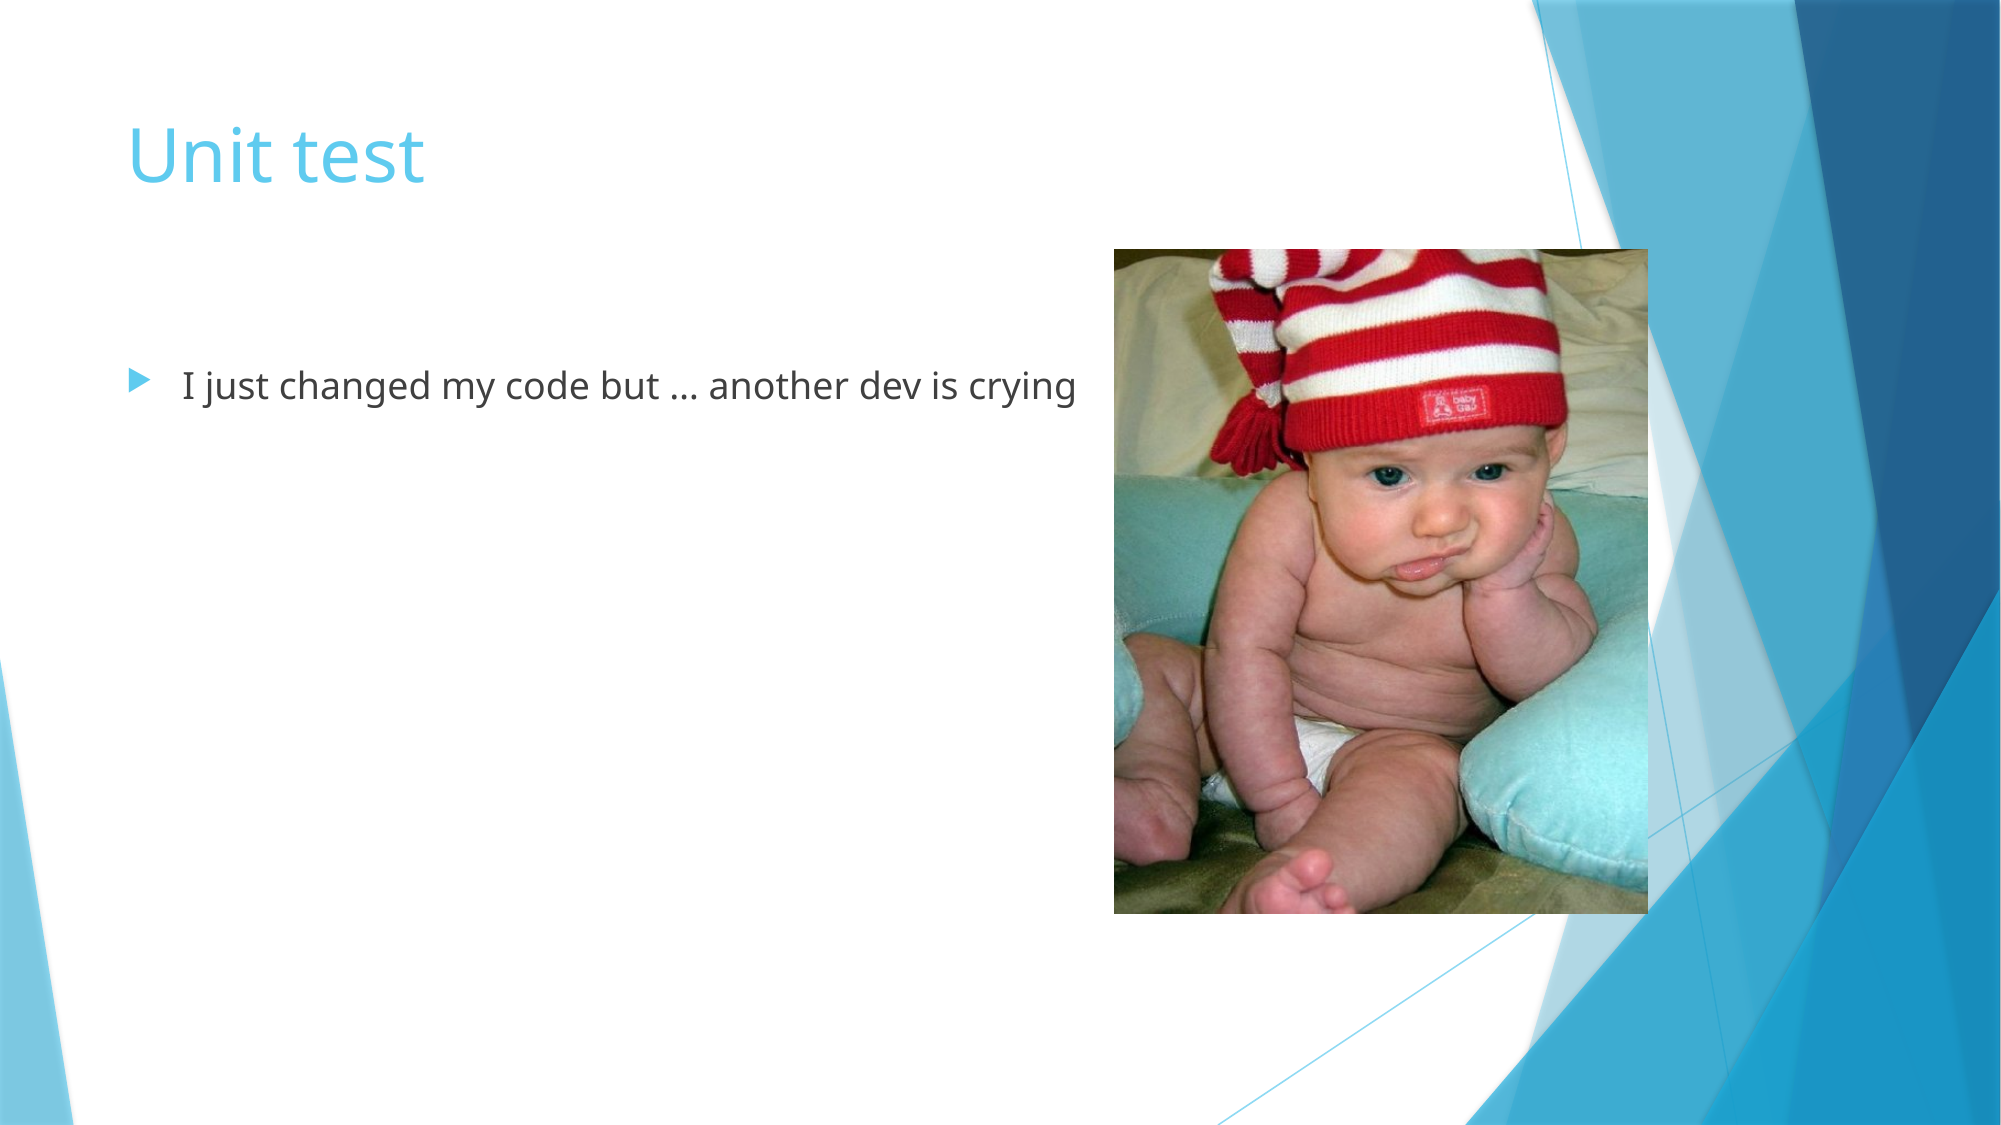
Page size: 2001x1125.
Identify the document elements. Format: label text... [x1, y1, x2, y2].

title Unit test [111, 99, 1522, 317]
picture [1113, 248, 1649, 914]
list I just changed my code but … another dev is crying [111, 354, 1522, 992]
